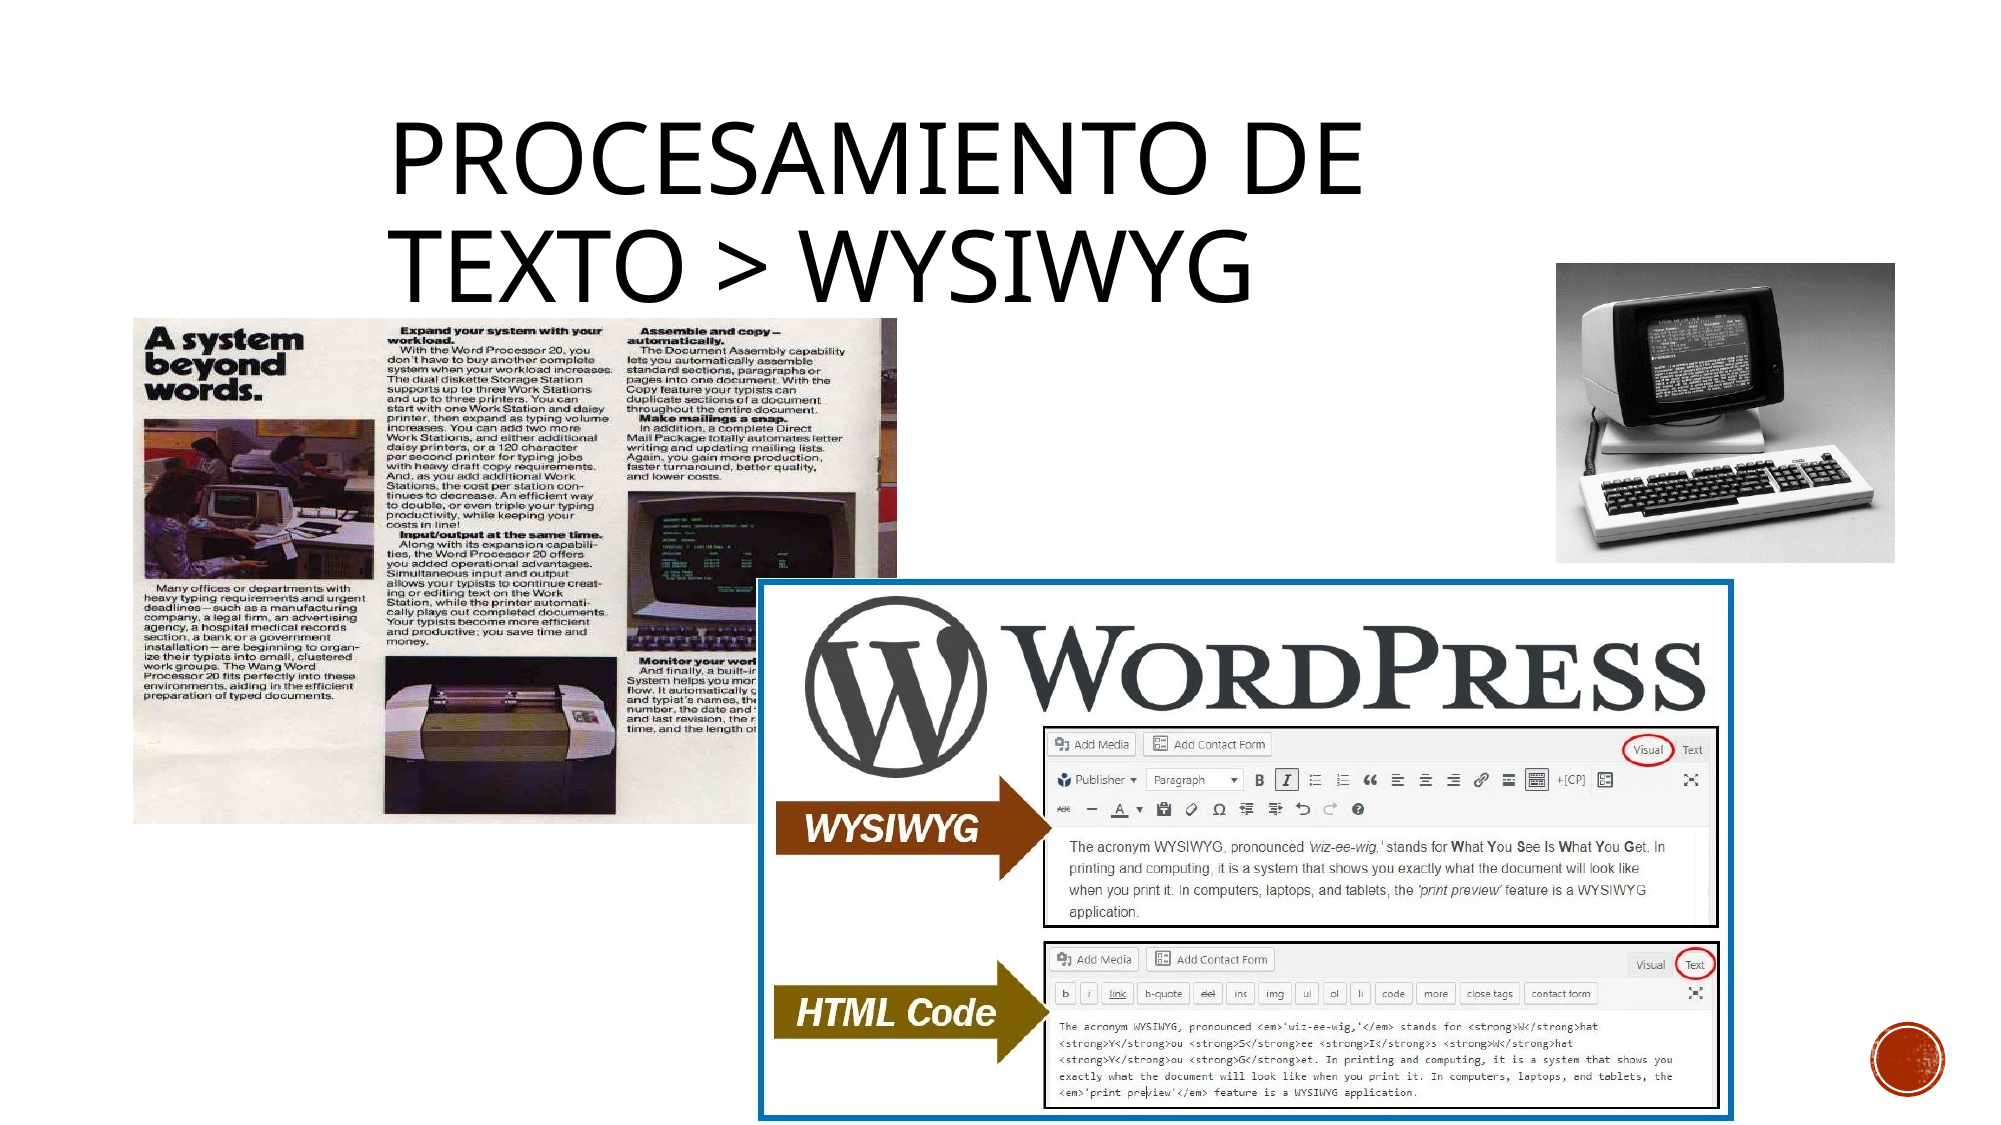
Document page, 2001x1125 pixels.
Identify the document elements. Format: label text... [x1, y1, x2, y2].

picture [1556, 263, 1895, 563]
title Procesamiento de texto > WYSIWYG [372, 168, 1698, 264]
picture [133, 318, 1735, 1121]
